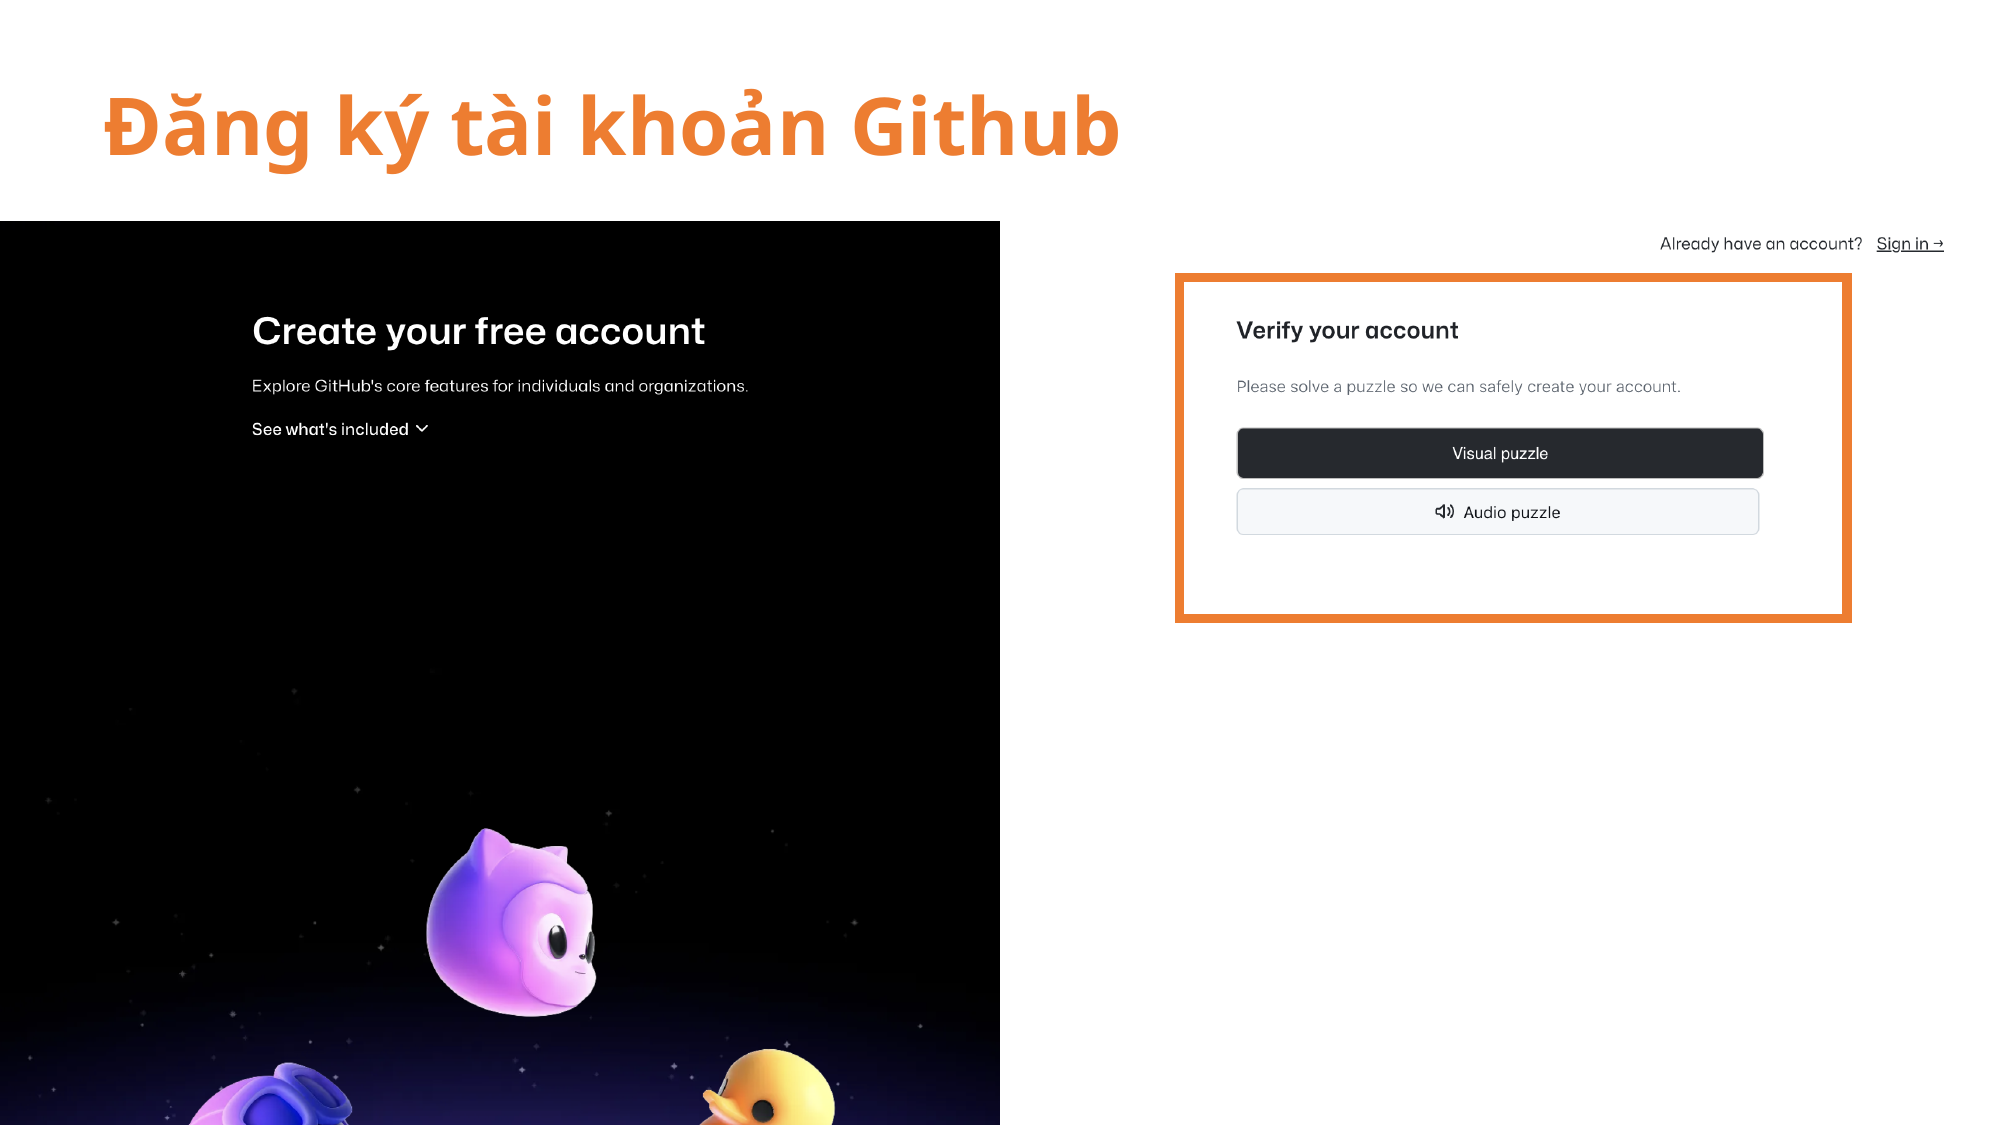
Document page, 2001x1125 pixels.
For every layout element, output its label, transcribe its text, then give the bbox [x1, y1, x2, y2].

text_box Đăng ký tài khoản Github [89, 78, 1959, 180]
picture [0, 221, 2000, 1125]
